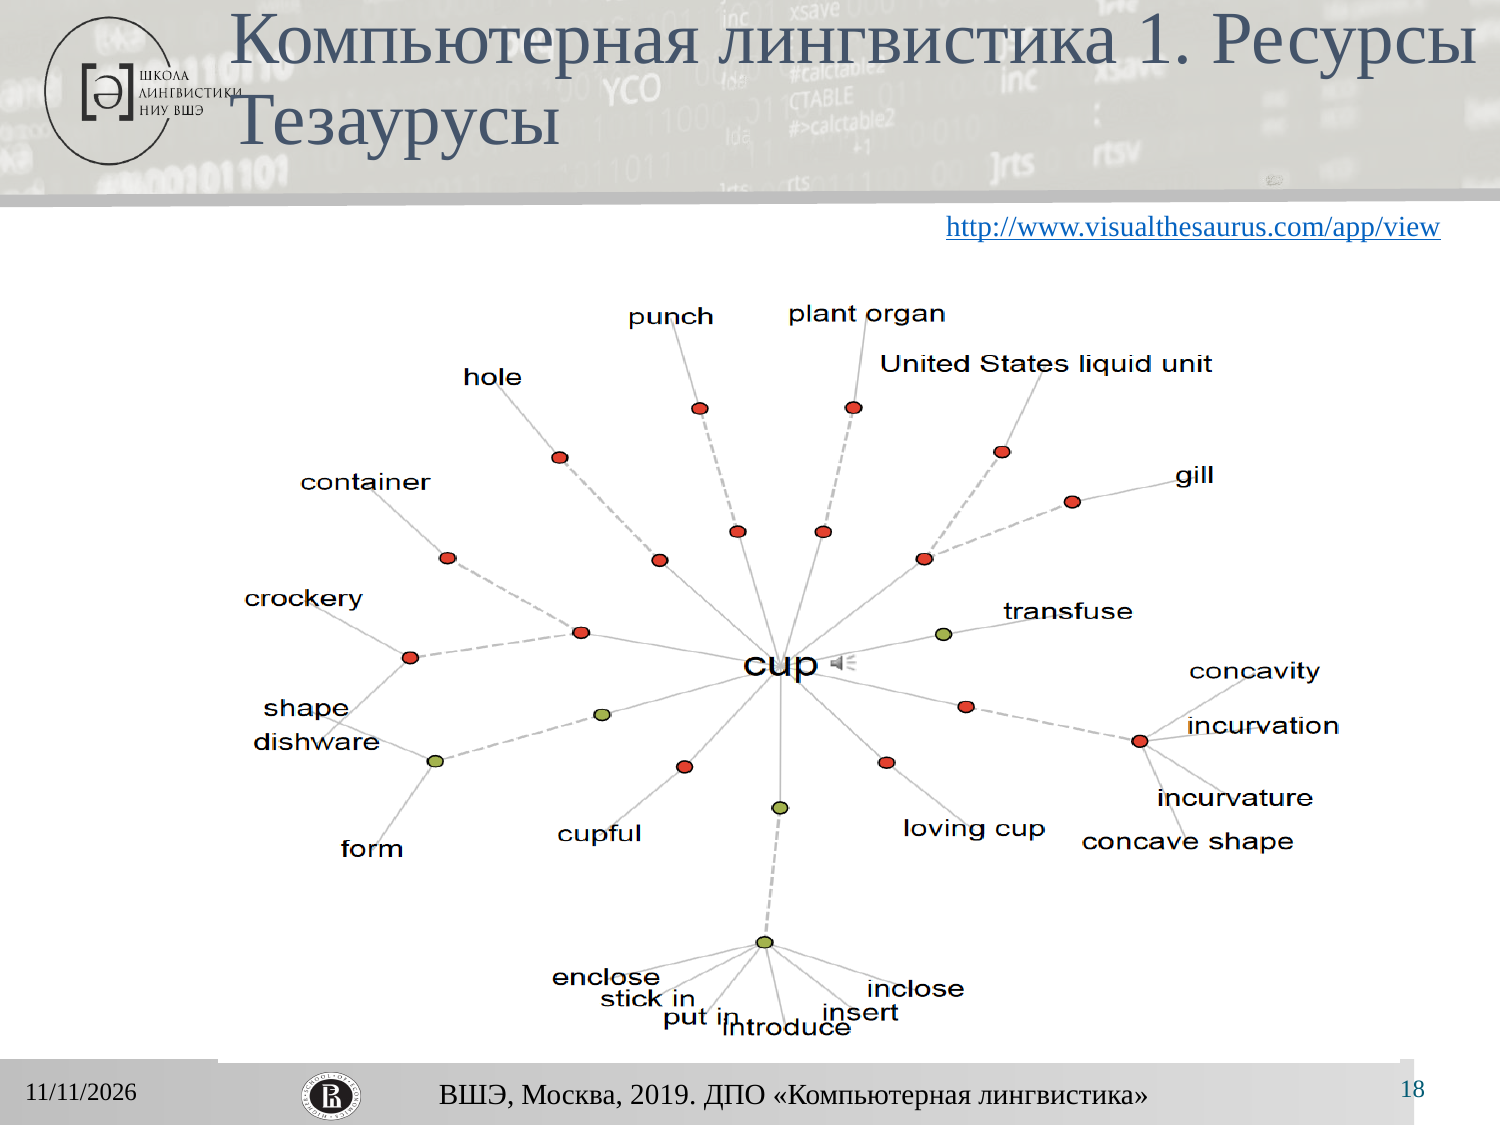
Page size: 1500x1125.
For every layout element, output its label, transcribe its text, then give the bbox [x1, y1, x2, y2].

picture [0, 0, 1500, 194]
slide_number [10, 1060, 162, 1121]
slide_number 18 [1299, 1042, 1425, 1103]
picture [218, 290, 1400, 1063]
text_box http://www.visualthesaurus.com/app/view [931, 200, 1456, 251]
text_box Компьютерная лингвистика 1. Ресурсы Тезаурусы [229, 101, 1490, 161]
picture [301, 1072, 361, 1121]
